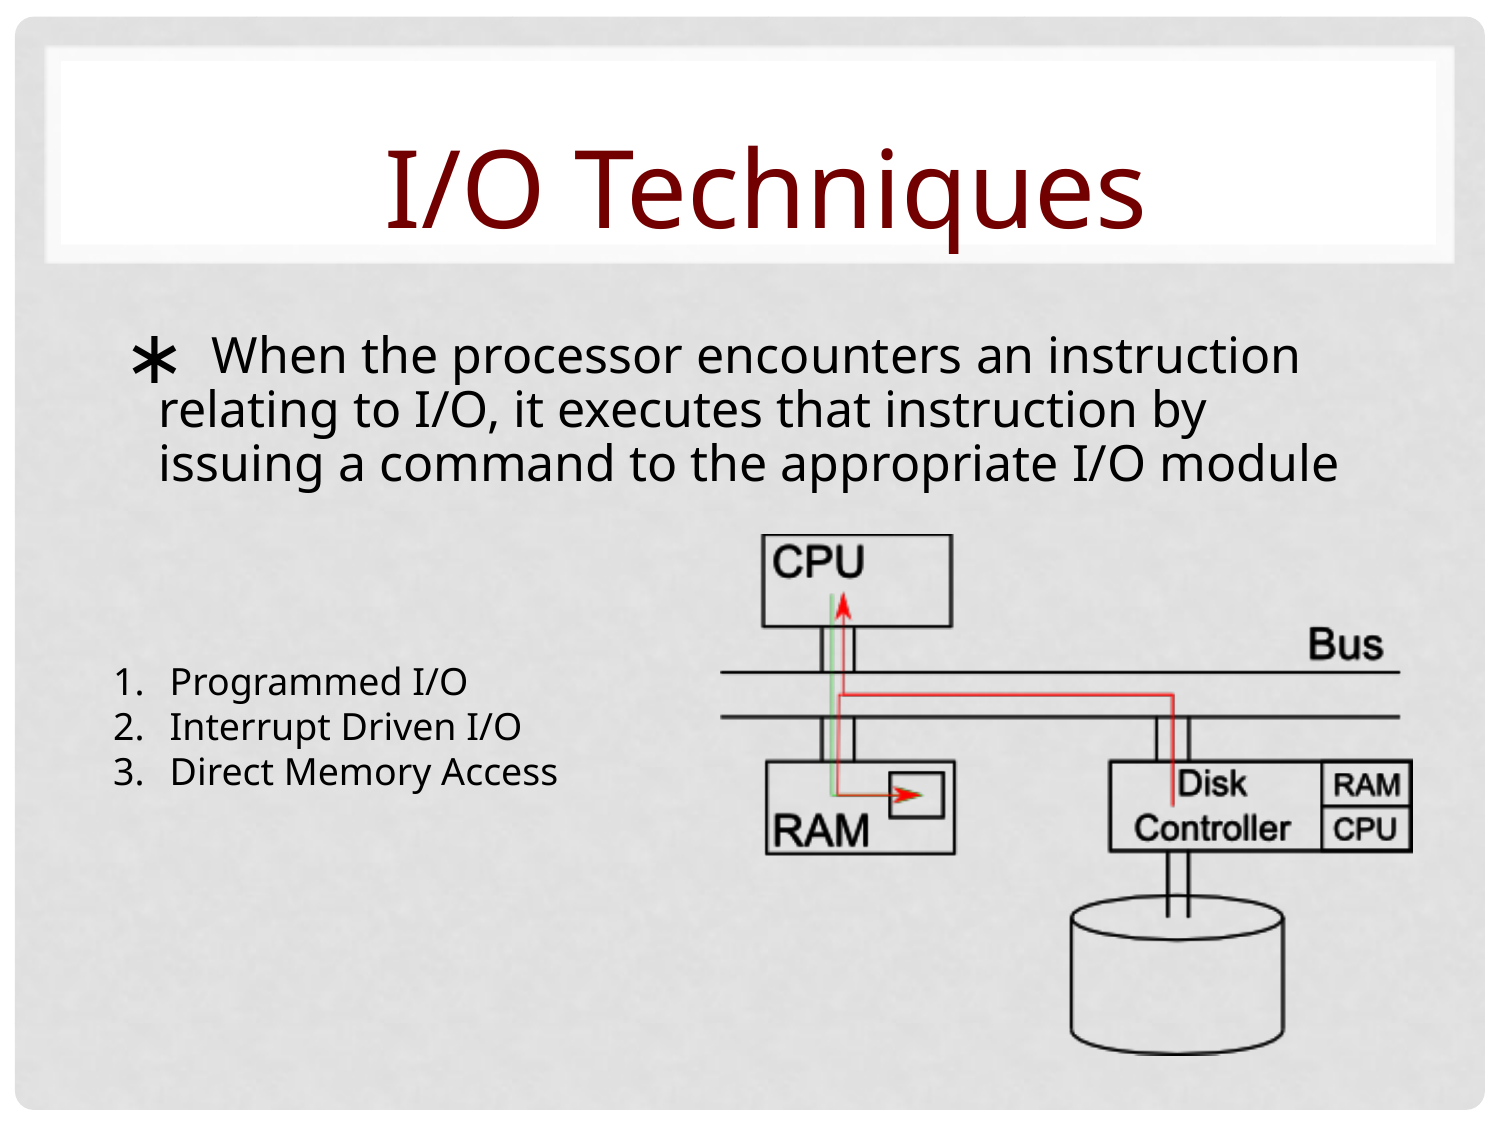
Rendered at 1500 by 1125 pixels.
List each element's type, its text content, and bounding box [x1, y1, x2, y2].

picture [720, 534, 1413, 1056]
text_box When the processor encounters an instruction relating to I/O, it executes that instruction by issuing a command to the appropriate I/O module [87, 304, 1413, 518]
text_box Programmed I/O Interrupt Driven I/O Direct Memory Access [98, 651, 574, 801]
text_box I/O Techniques [108, 74, 1425, 250]
